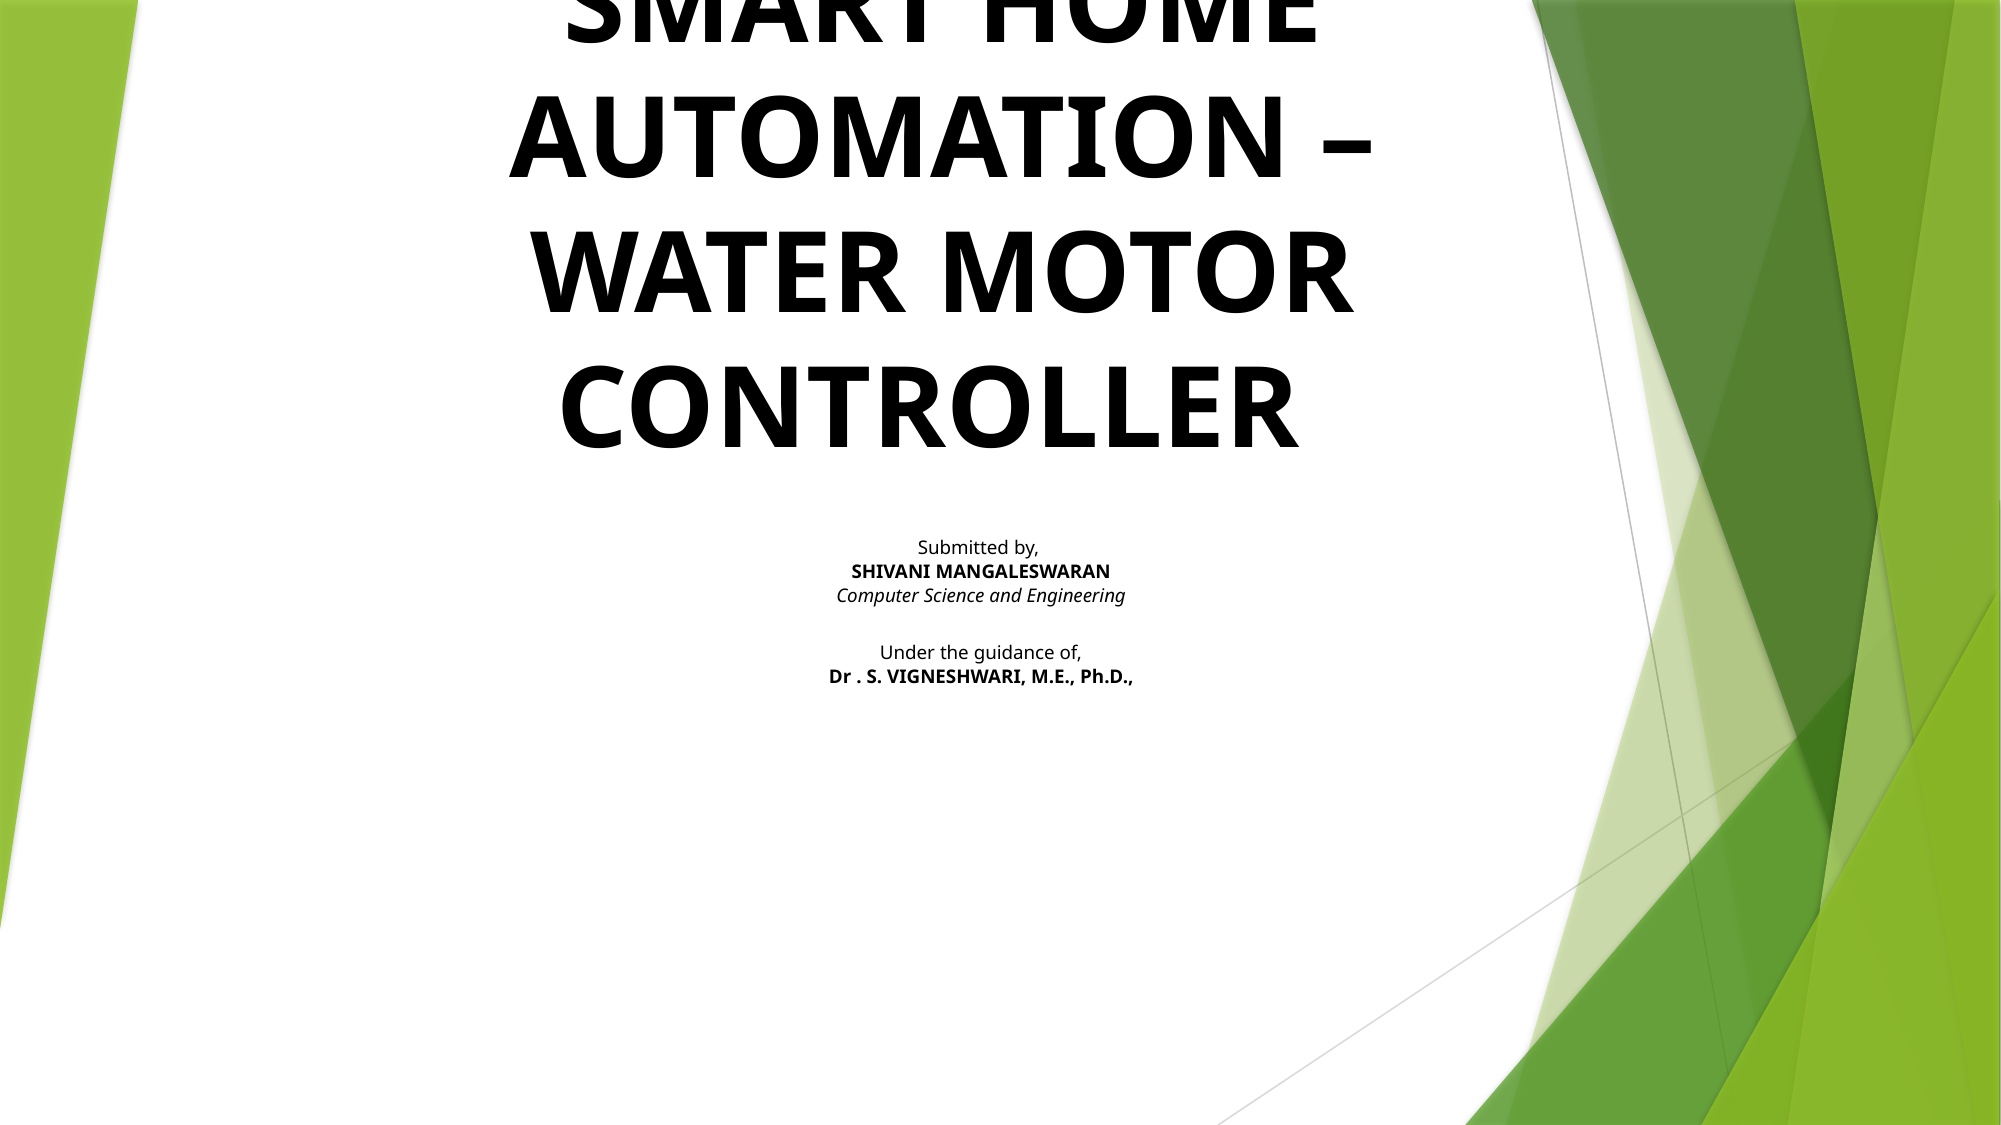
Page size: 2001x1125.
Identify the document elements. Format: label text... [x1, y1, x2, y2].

subtitle Submitted by, SHIVANI MANGALESWARAN Computer Science and Engineering Under the guidance of, Dr . S. VIGNESHWARI, M.E., Ph.D., [249, 527, 1713, 708]
title SMART HOME AUTOMATION – WATER MOTOR CONTROLLER [305, 207, 1580, 478]
